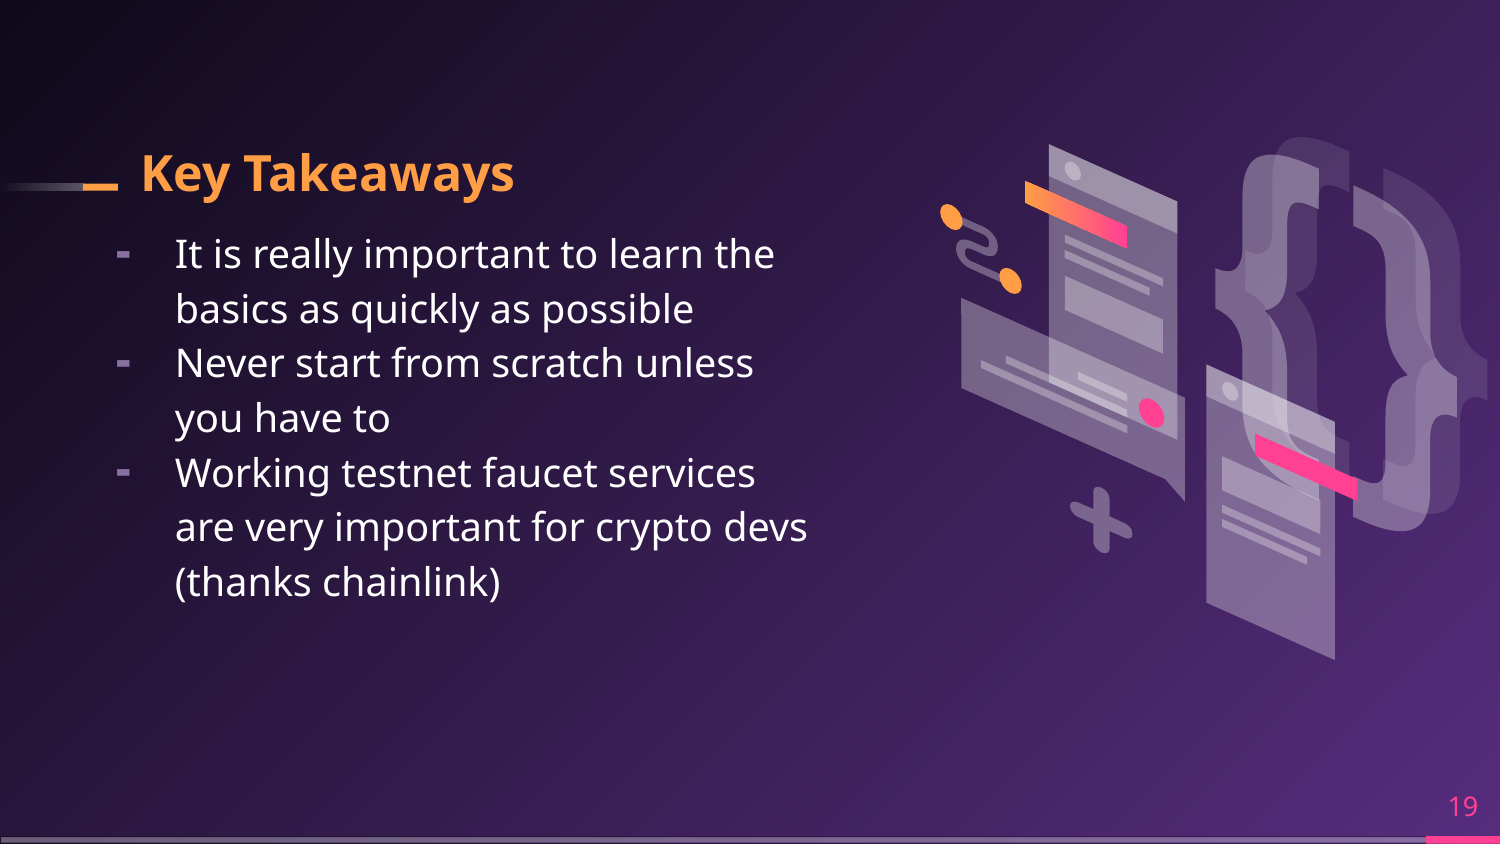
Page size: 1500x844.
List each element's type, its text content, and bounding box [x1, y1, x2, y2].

list It is really important to learn the basics as quickly as possible Never start from scratch unless you have to Working testnet faucet services are very important for crypto devs (thanks chainlink) [100, 222, 824, 720]
slide_number ‹#› [1426, 779, 1500, 837]
title Key Takeaways [140, 137, 937, 203]
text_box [939, 136, 1488, 661]
